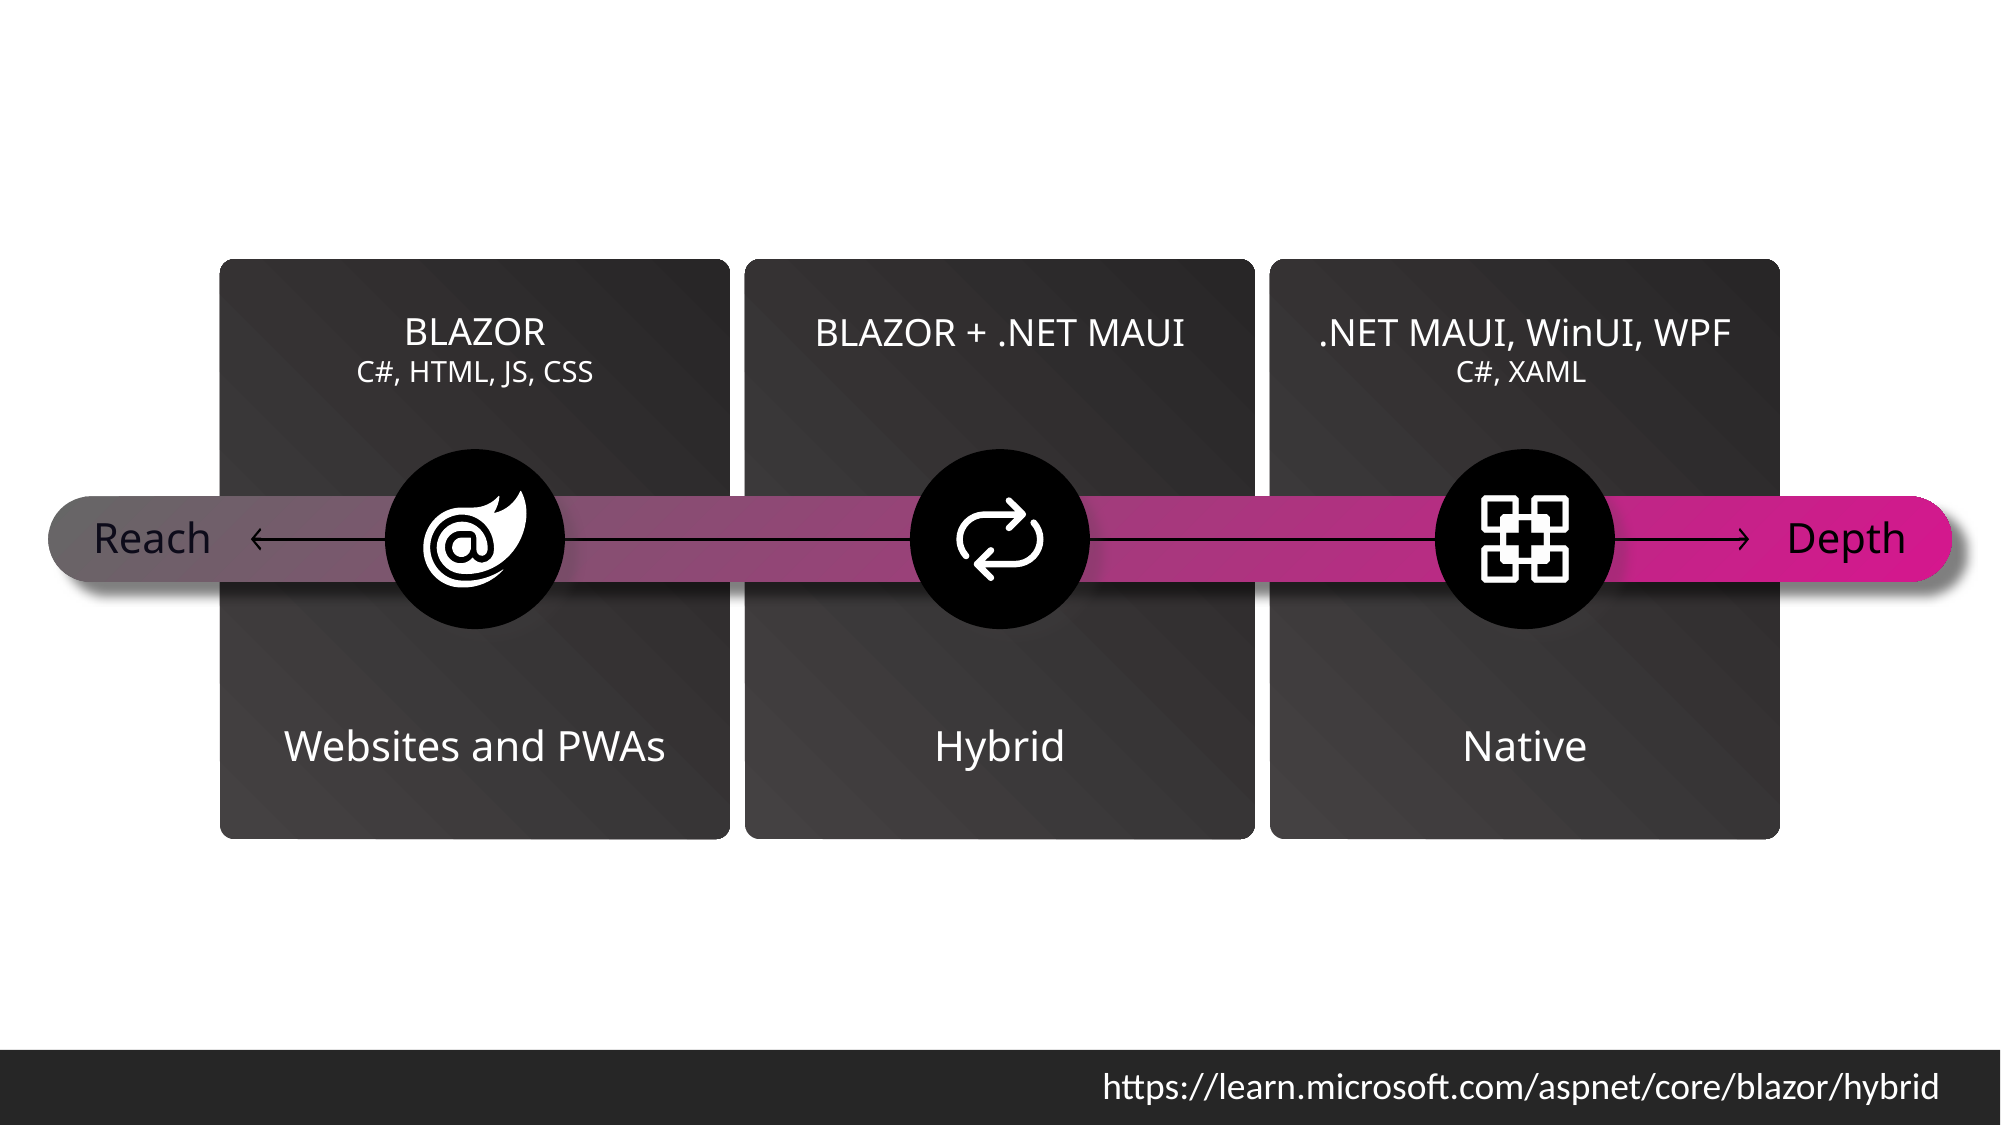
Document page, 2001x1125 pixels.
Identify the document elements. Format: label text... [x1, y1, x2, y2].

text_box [47, 258, 1953, 840]
text_box https://learn.microsoft.com/aspnet/core/blazor/hybrid [0, 1030, 2000, 1125]
